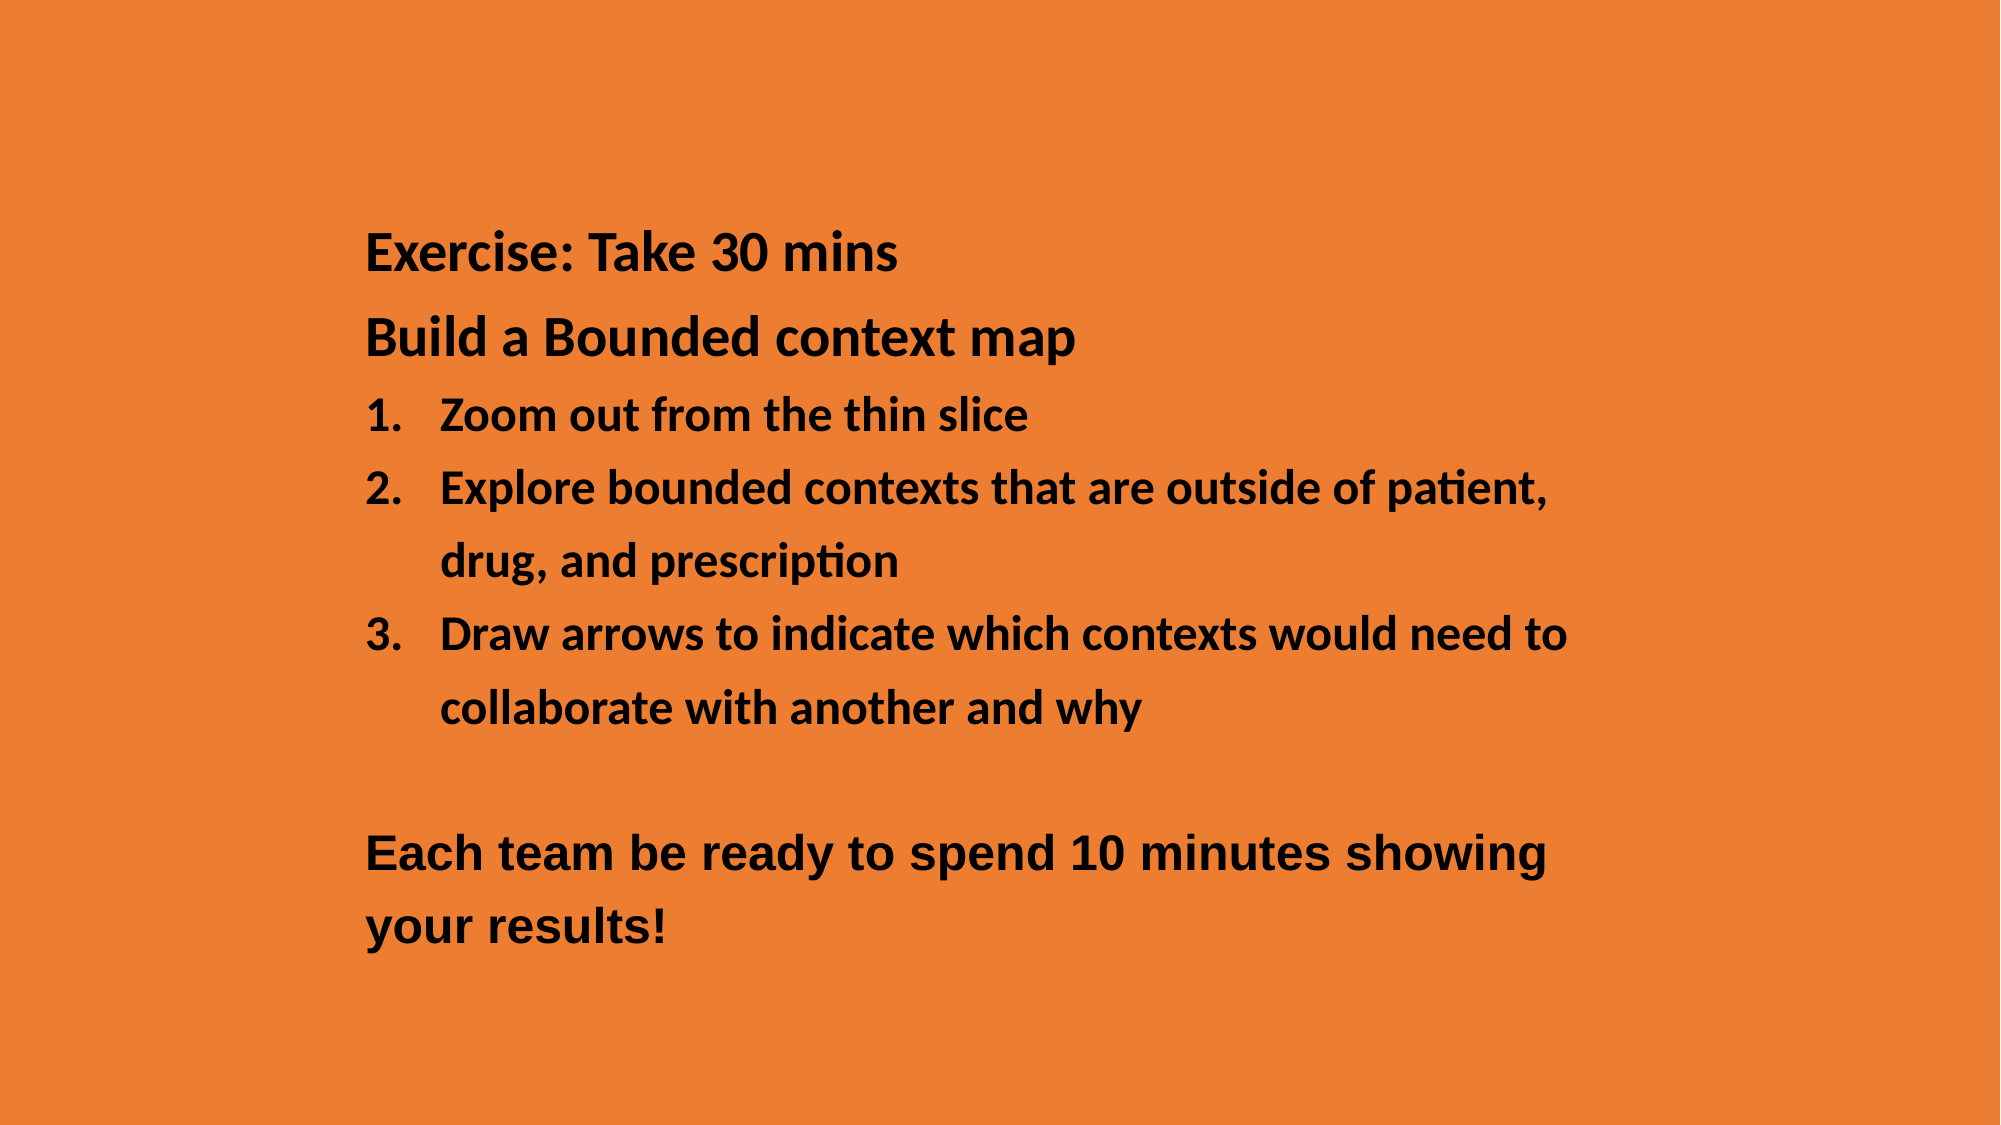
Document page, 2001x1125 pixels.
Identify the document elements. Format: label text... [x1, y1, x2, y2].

text_box Exercise: Take 30 mins Build a Bounded context map Zoom out from the thin slice Explore bounded contexts that are outside of patient, drug, and prescription Draw arrows to indicate which contexts would need to collaborate with another and why Each team be ready to spend 10 minutes showing your results! [350, 190, 1650, 1035]
